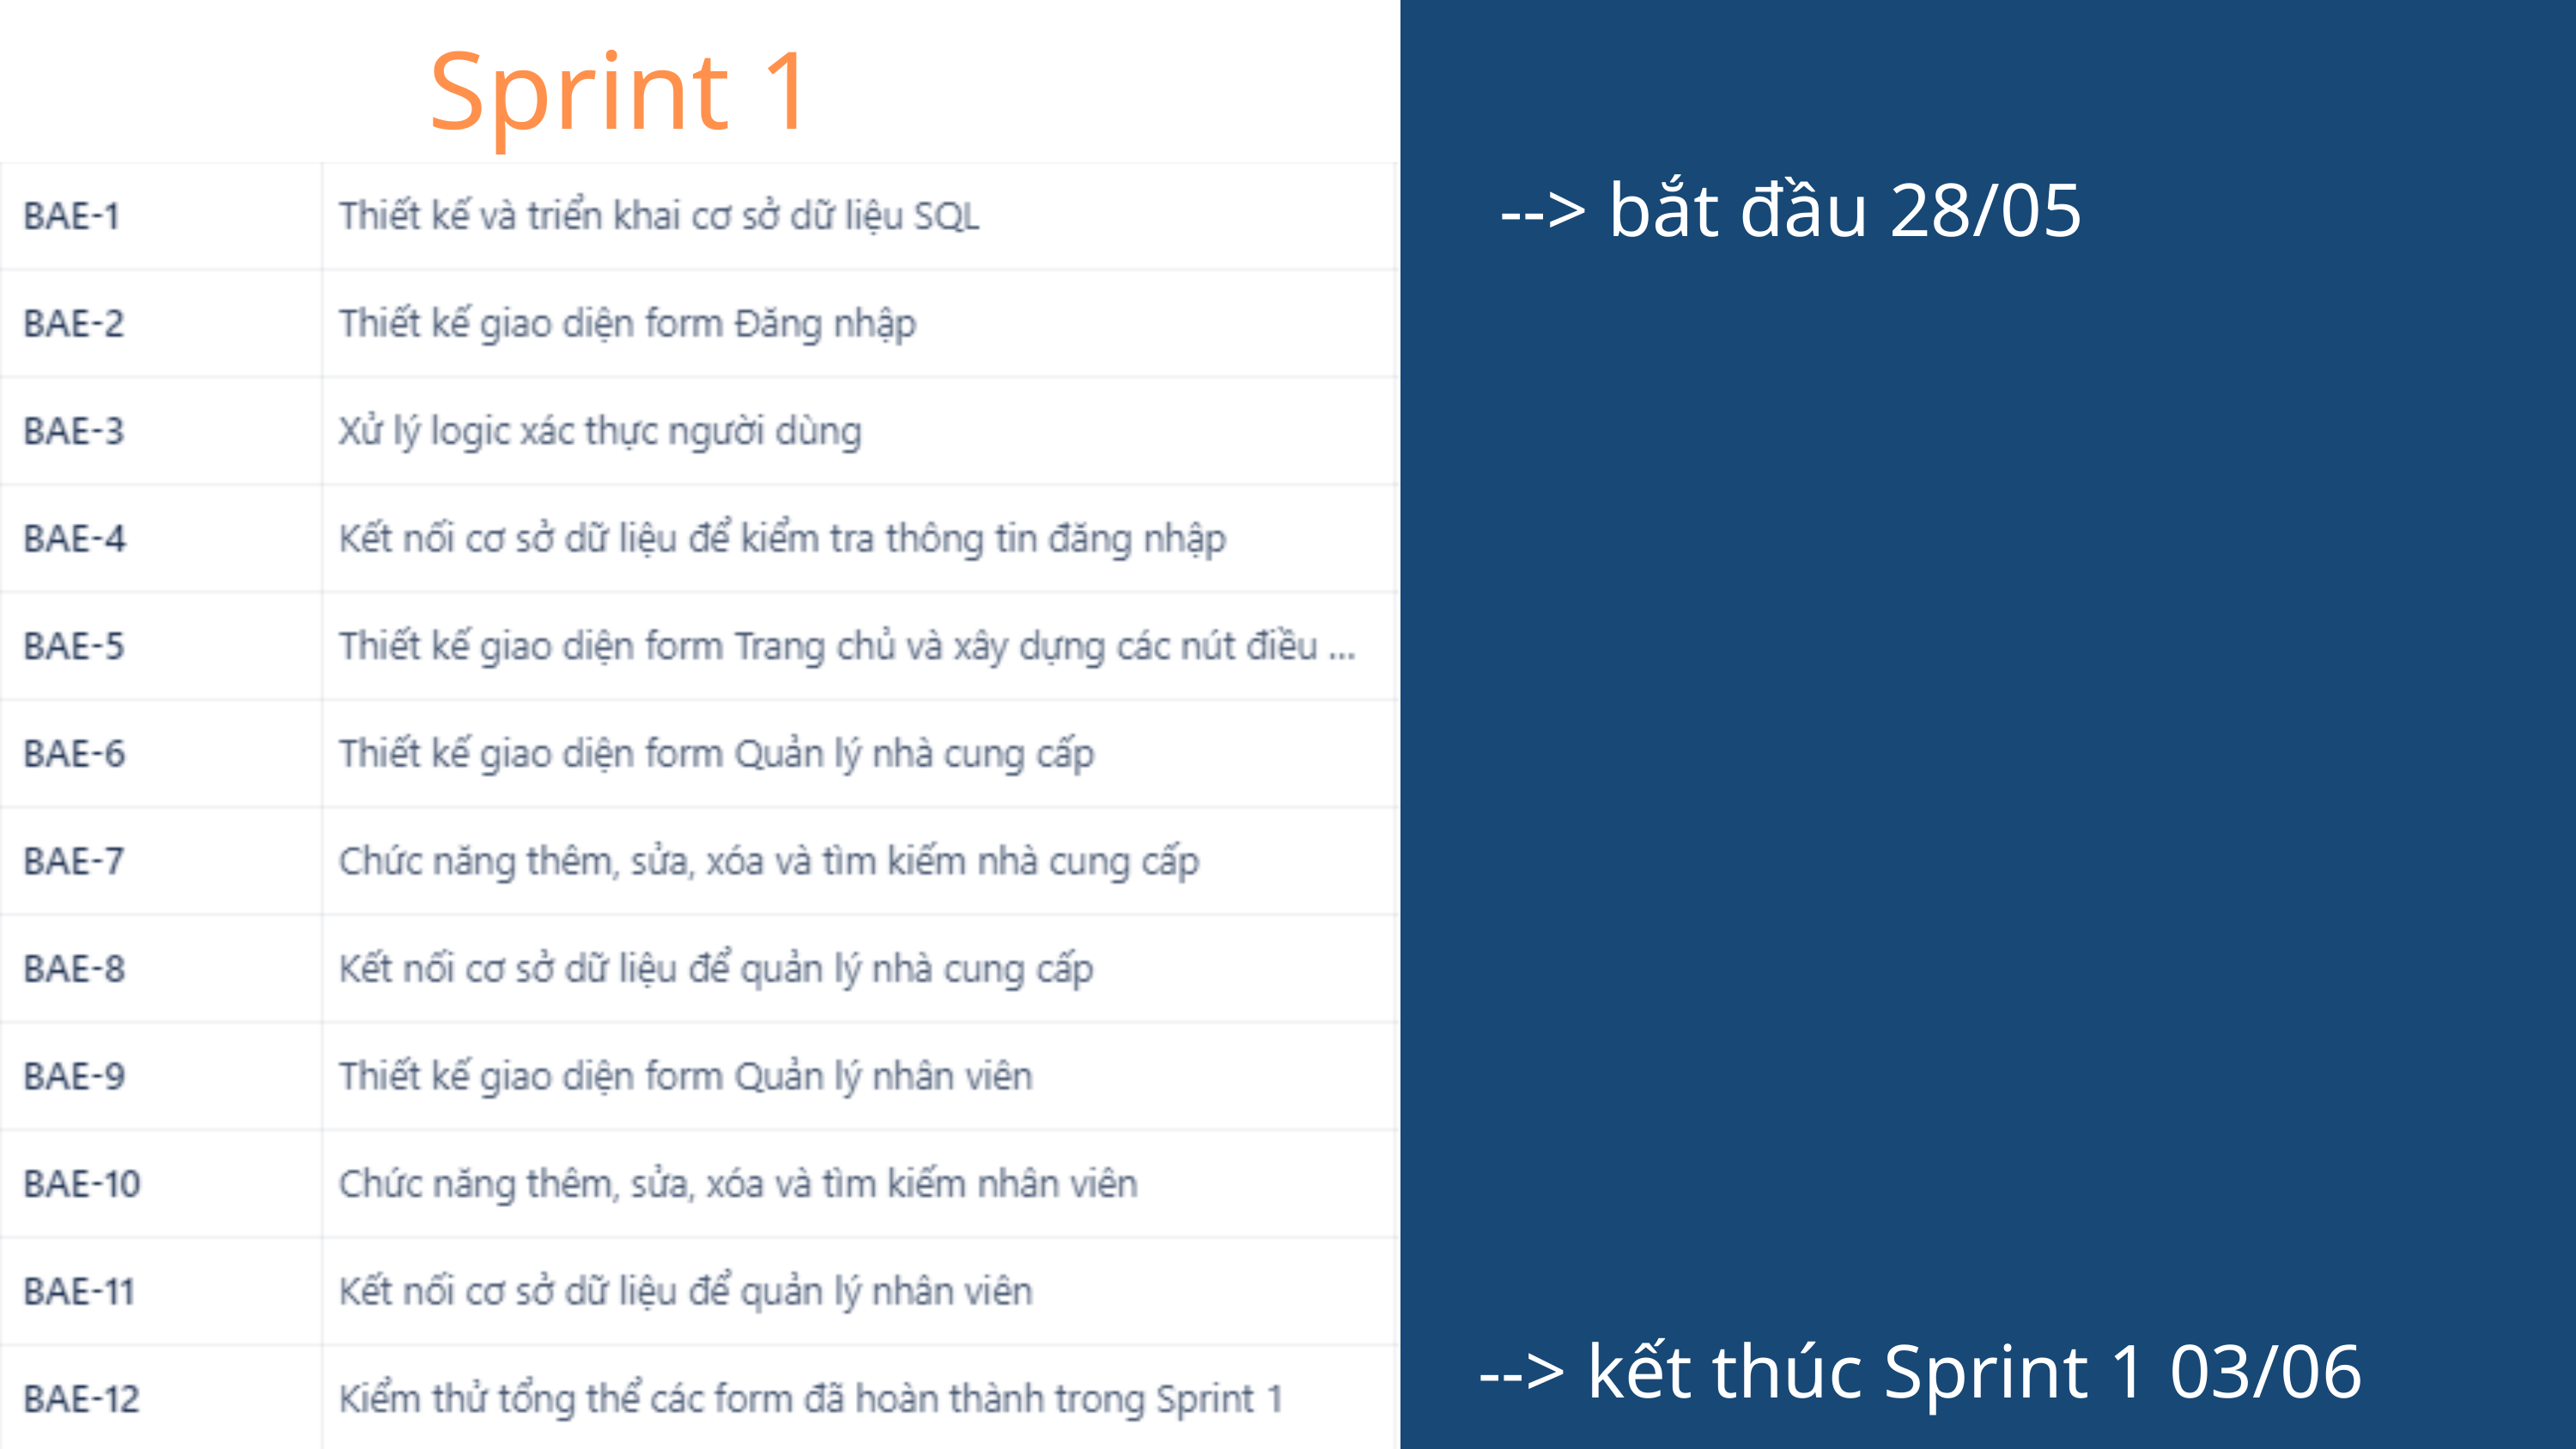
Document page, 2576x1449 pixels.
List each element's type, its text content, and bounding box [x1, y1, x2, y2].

text_box --> kết thúc Sprint 1 03/06 [1460, 1310, 2383, 1413]
text_box --> bắt đầu 28/05 [1460, 149, 2124, 252]
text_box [0, 0, 1401, 163]
text_box [0, 172, 1401, 1449]
